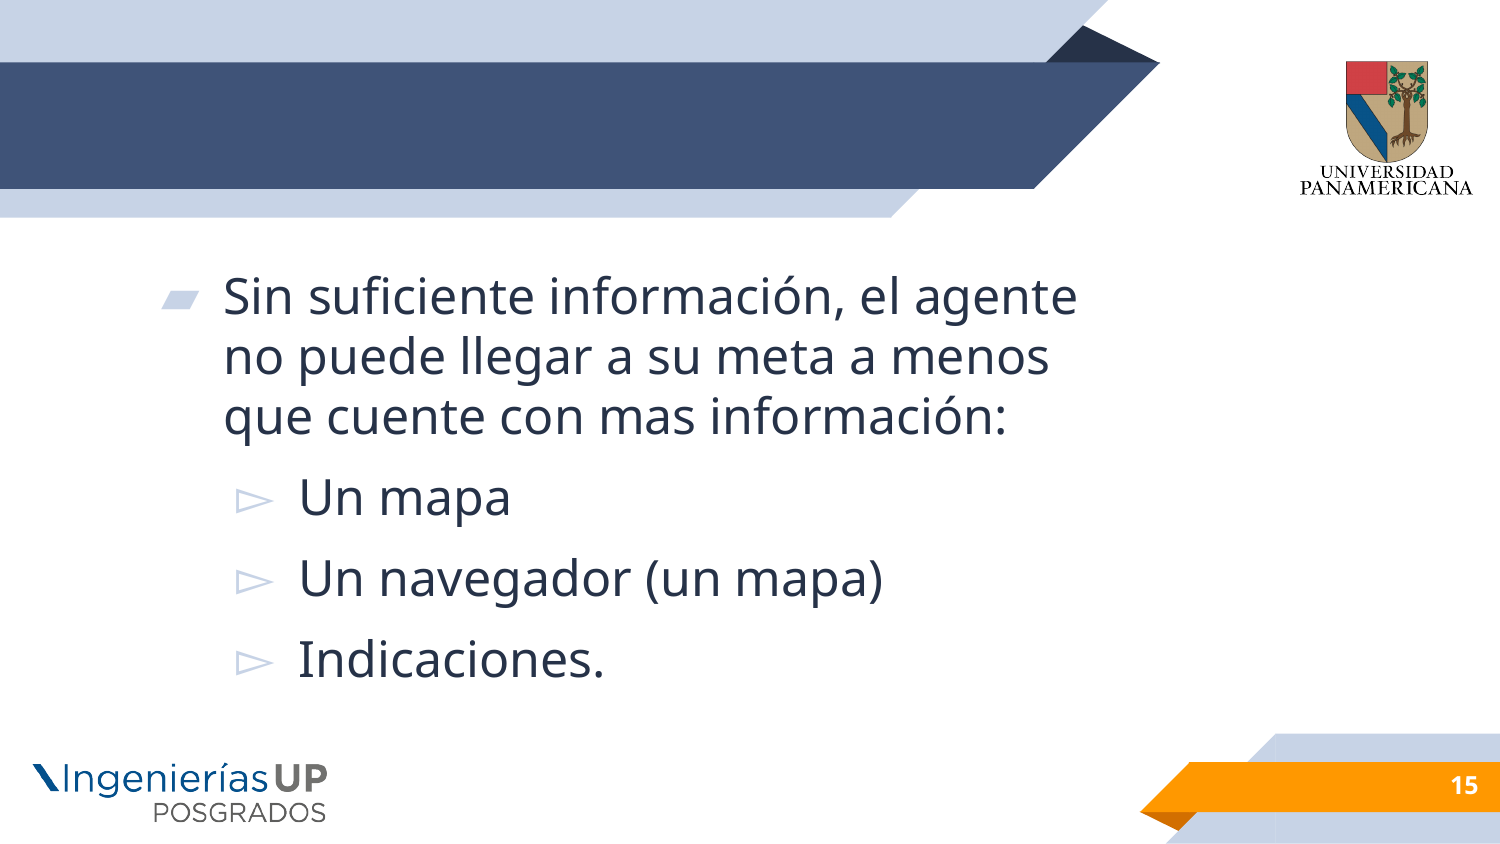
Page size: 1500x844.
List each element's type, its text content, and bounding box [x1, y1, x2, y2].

picture [1286, 44, 1490, 210]
list Sin suficiente información, el agente no puede llegar a su meta a menos que cuente con mas información: Un mapa Un navegador (un mapa) Indicaciones. [133, 217, 1140, 734]
slide_number 15 [1249, 760, 1494, 813]
picture [15, 737, 344, 844]
